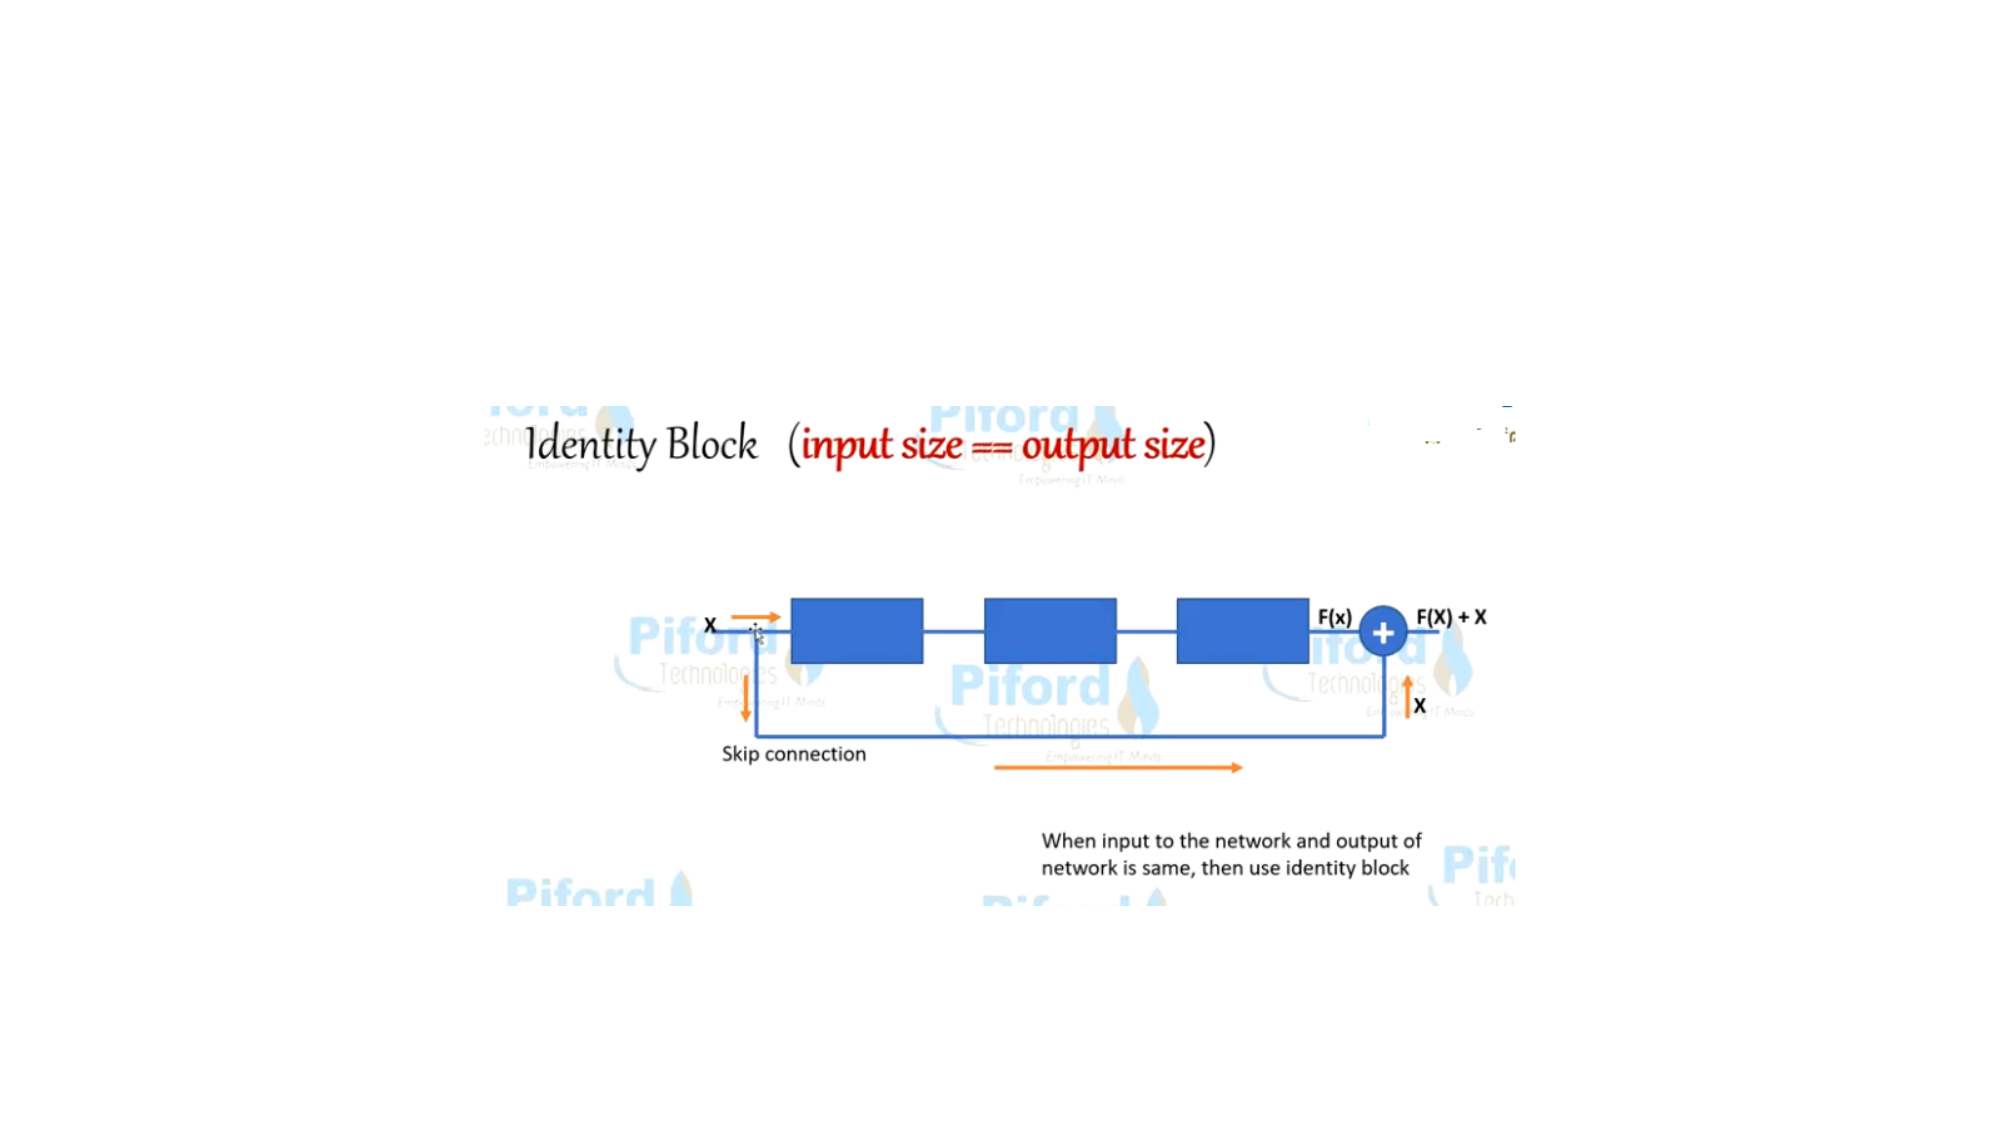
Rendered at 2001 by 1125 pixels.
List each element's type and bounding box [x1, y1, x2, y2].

list [484, 406, 1516, 906]
